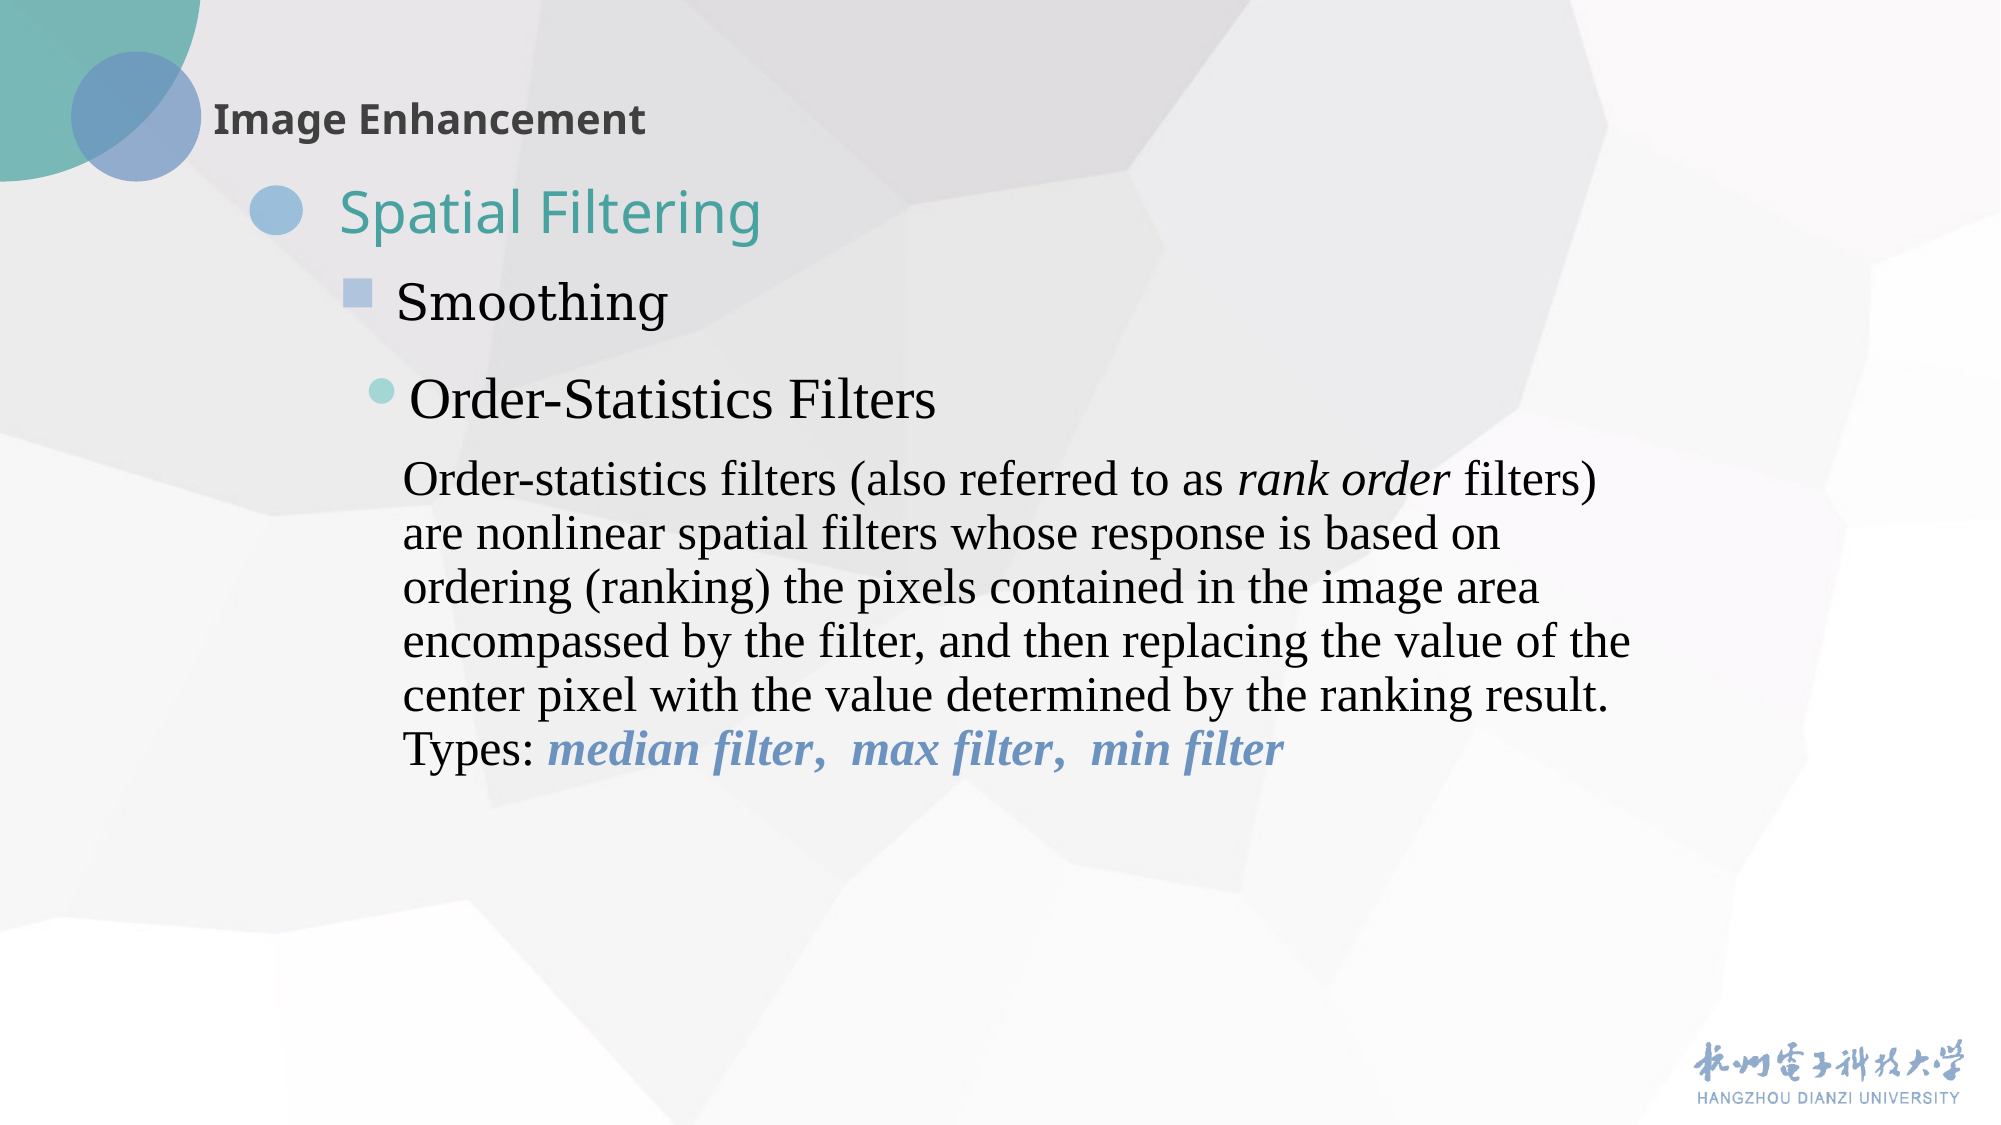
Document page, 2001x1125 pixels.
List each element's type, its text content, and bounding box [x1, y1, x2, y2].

text_box Spatial Filtering [324, 167, 1717, 253]
text_box Order-Statistics Filters Order-statistics filters (also referred to as rank order filters) are nonlinear spatial filters whose response is based on ordering (ranking) the pixels contained in the image area encompassed by the filter, and then replacing the value of the center pixel with the value determined by the ranking result. Types: median filter, max filter, min filter [350, 361, 1650, 1104]
text_box [248, 184, 304, 237]
text_box [0, 0, 202, 183]
picture [0, 0, 2001, 1125]
text_box [70, 50, 203, 183]
text_box Smoothing [324, 262, 1426, 338]
